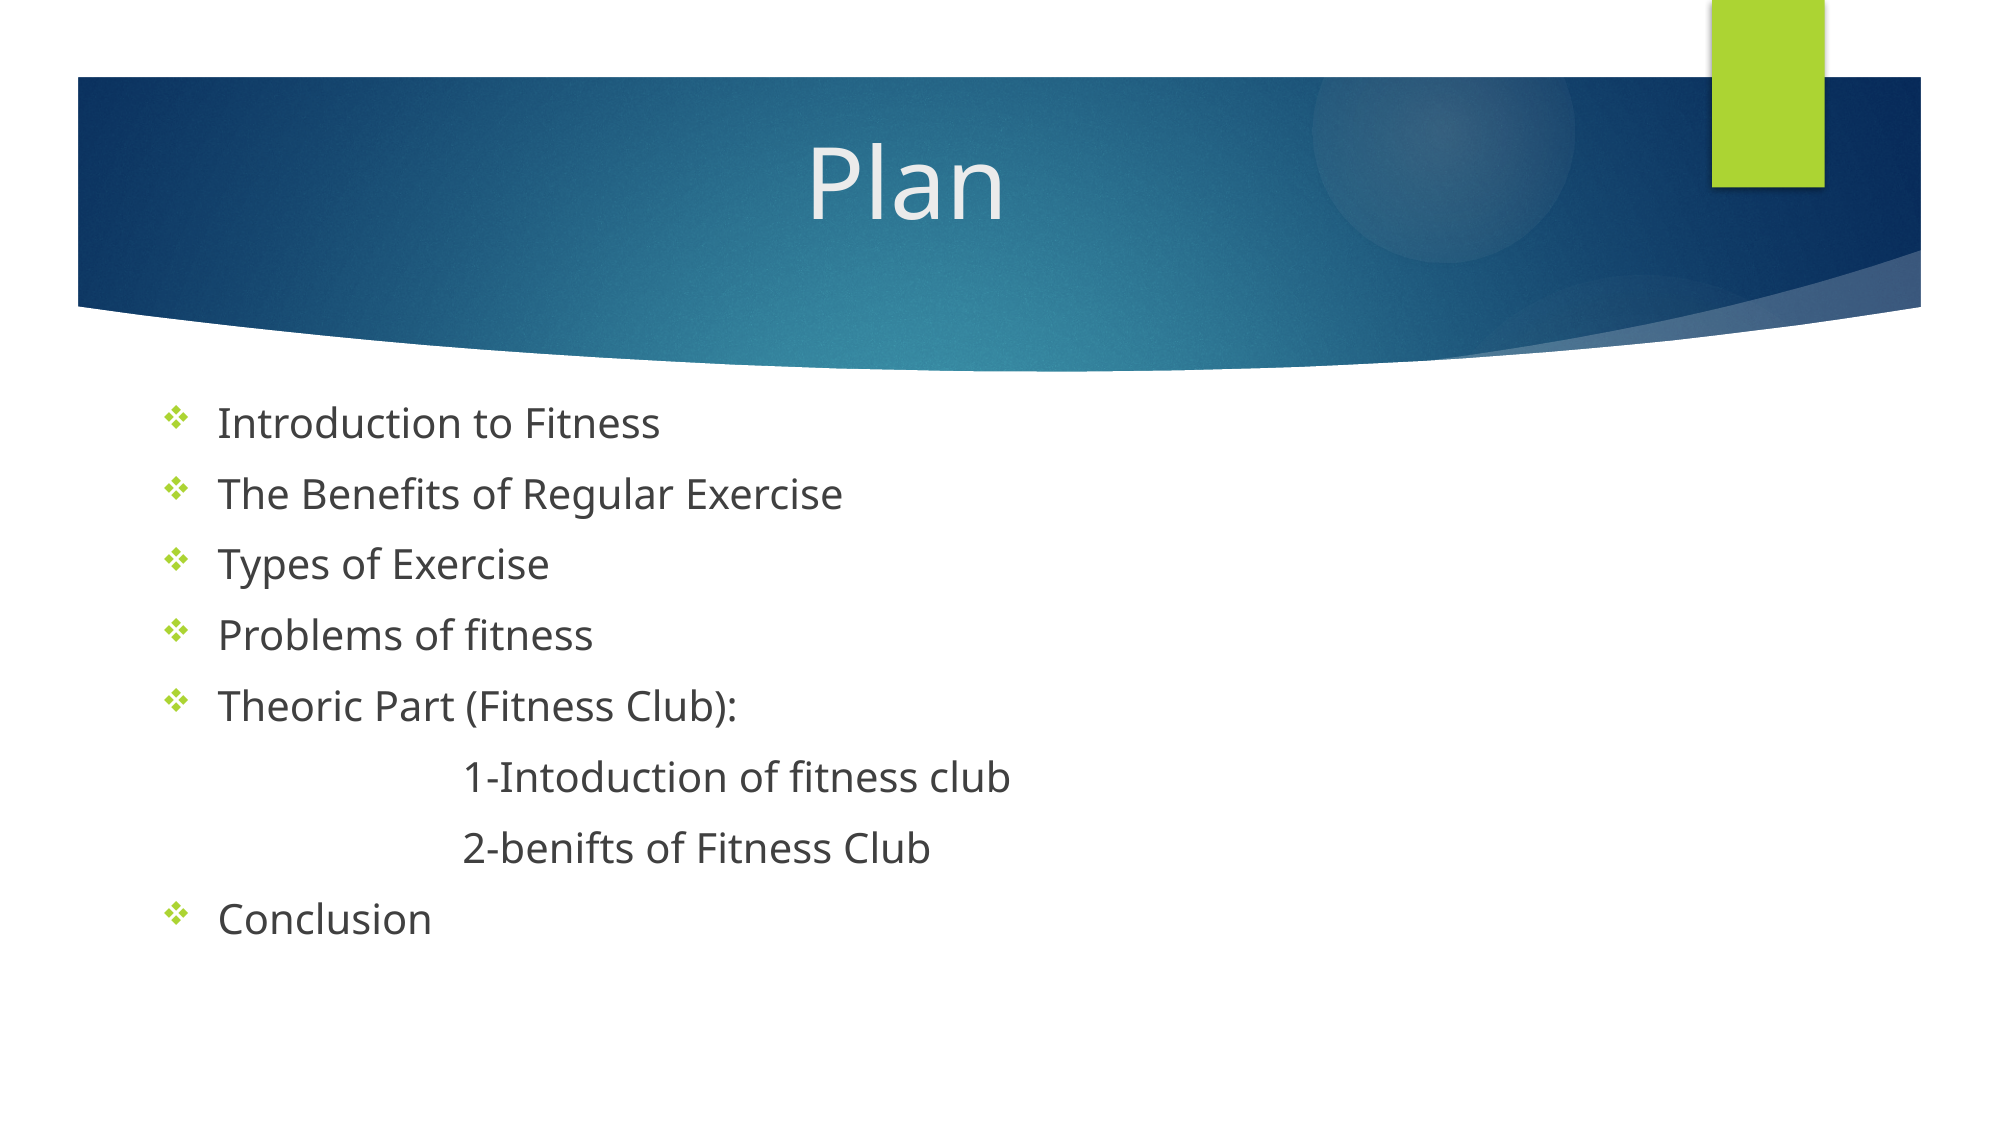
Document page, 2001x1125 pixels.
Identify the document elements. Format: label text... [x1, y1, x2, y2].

title Plan [189, 59, 1815, 302]
list Introduction to Fitness The Benefits of Regular Exercise Types of Exercise Problems of fitness Theoric Part (Fitness Club): 1-Intoduction of fitness club 2-benifts of Fitness Club Conclusion [146, 389, 1772, 971]
